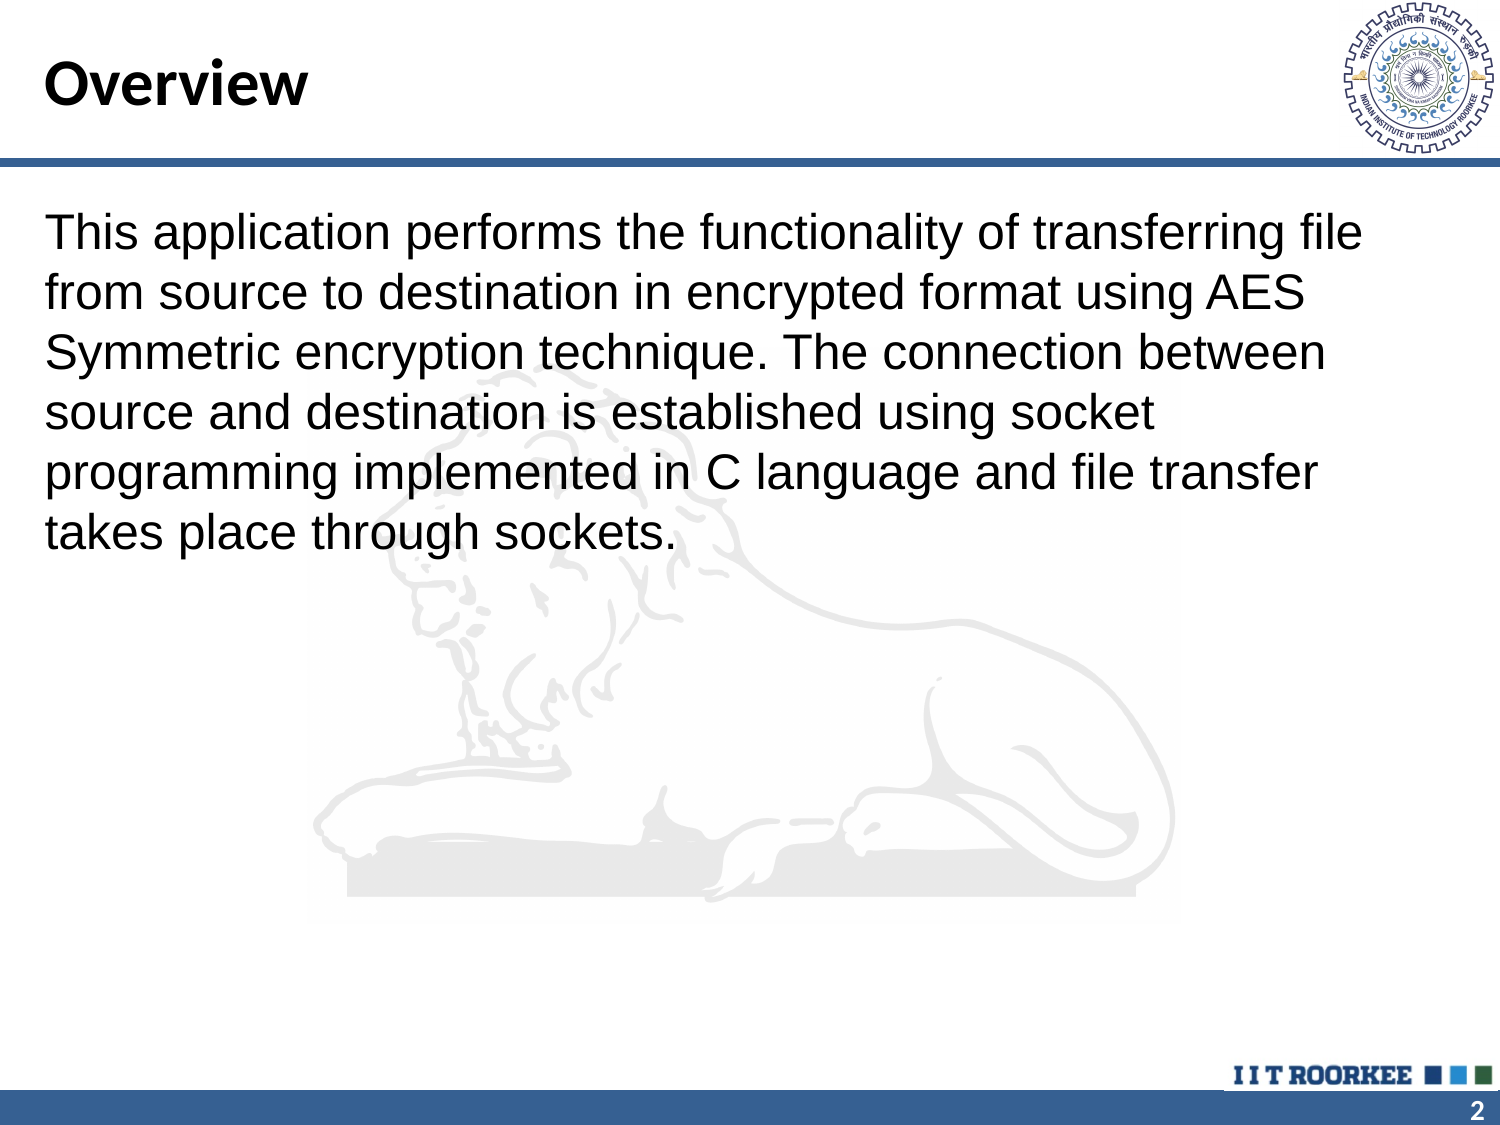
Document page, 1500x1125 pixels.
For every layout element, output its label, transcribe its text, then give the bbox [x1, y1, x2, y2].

picture [1224, 1057, 1498, 1091]
list This application performs the functionality of transferring file from source to destination in encrypted format using AES Symmetric encryption technique. The connection between source and destination is established using socket programming implemented in C language and file transfer takes place through sockets. [29, 192, 1468, 1050]
picture [1339, 0, 1500, 158]
title Overview [29, 33, 1185, 125]
